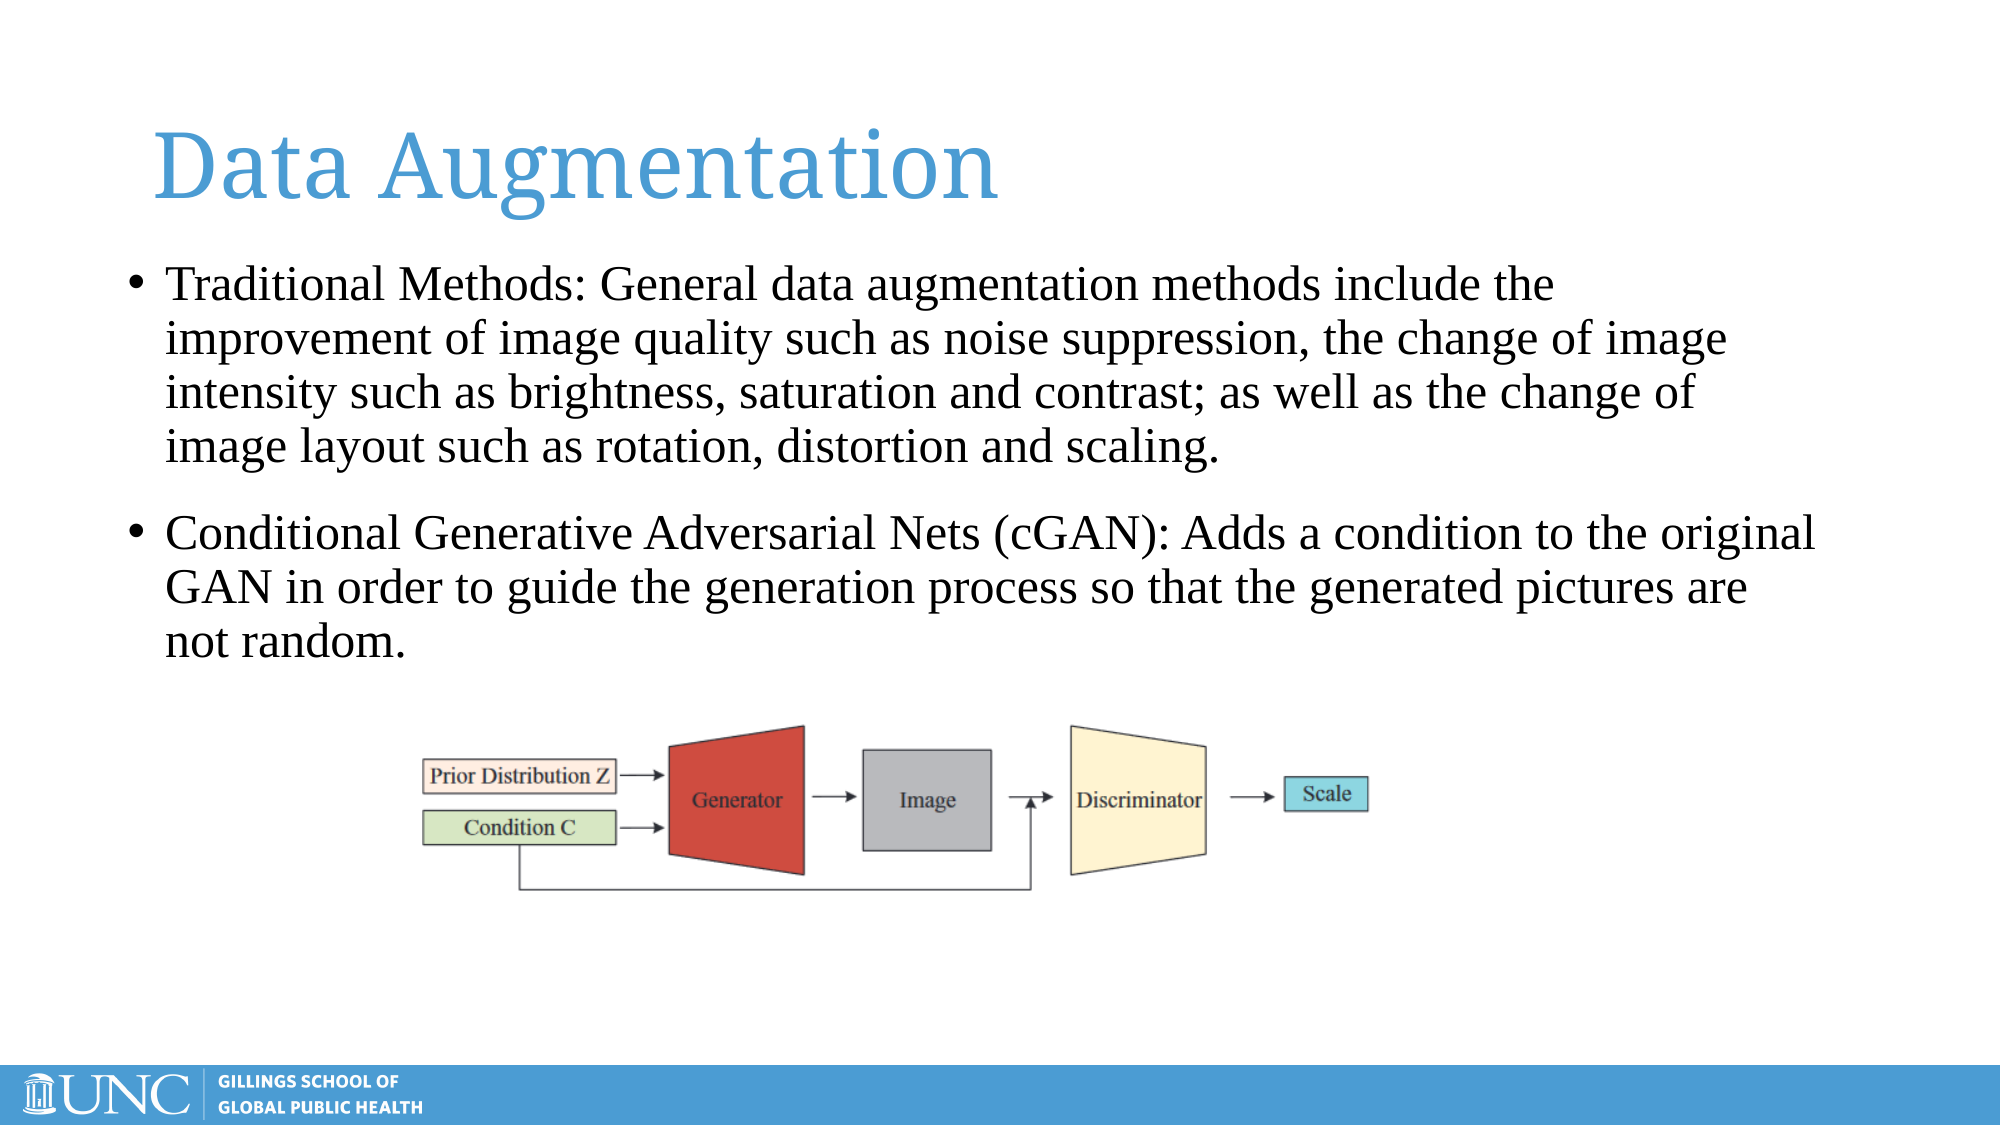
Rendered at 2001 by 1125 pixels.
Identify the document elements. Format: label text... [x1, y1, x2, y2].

list Traditional Methods: General data augmentation methods include the improvement of image quality such as noise suppression, the change of image intensity such as brightness, saturation and contrast; as well as the change of image layout such as rotation, distortion and scaling. Conditional Generative Adversarial Nets (cGAN): Adds a condition to the original GAN in order to guide the generation process so that the generated pictures are not random. [112, 249, 1838, 964]
title Data Augmentation [137, 59, 1863, 278]
picture [23, 1068, 422, 1120]
picture [391, 702, 1381, 912]
